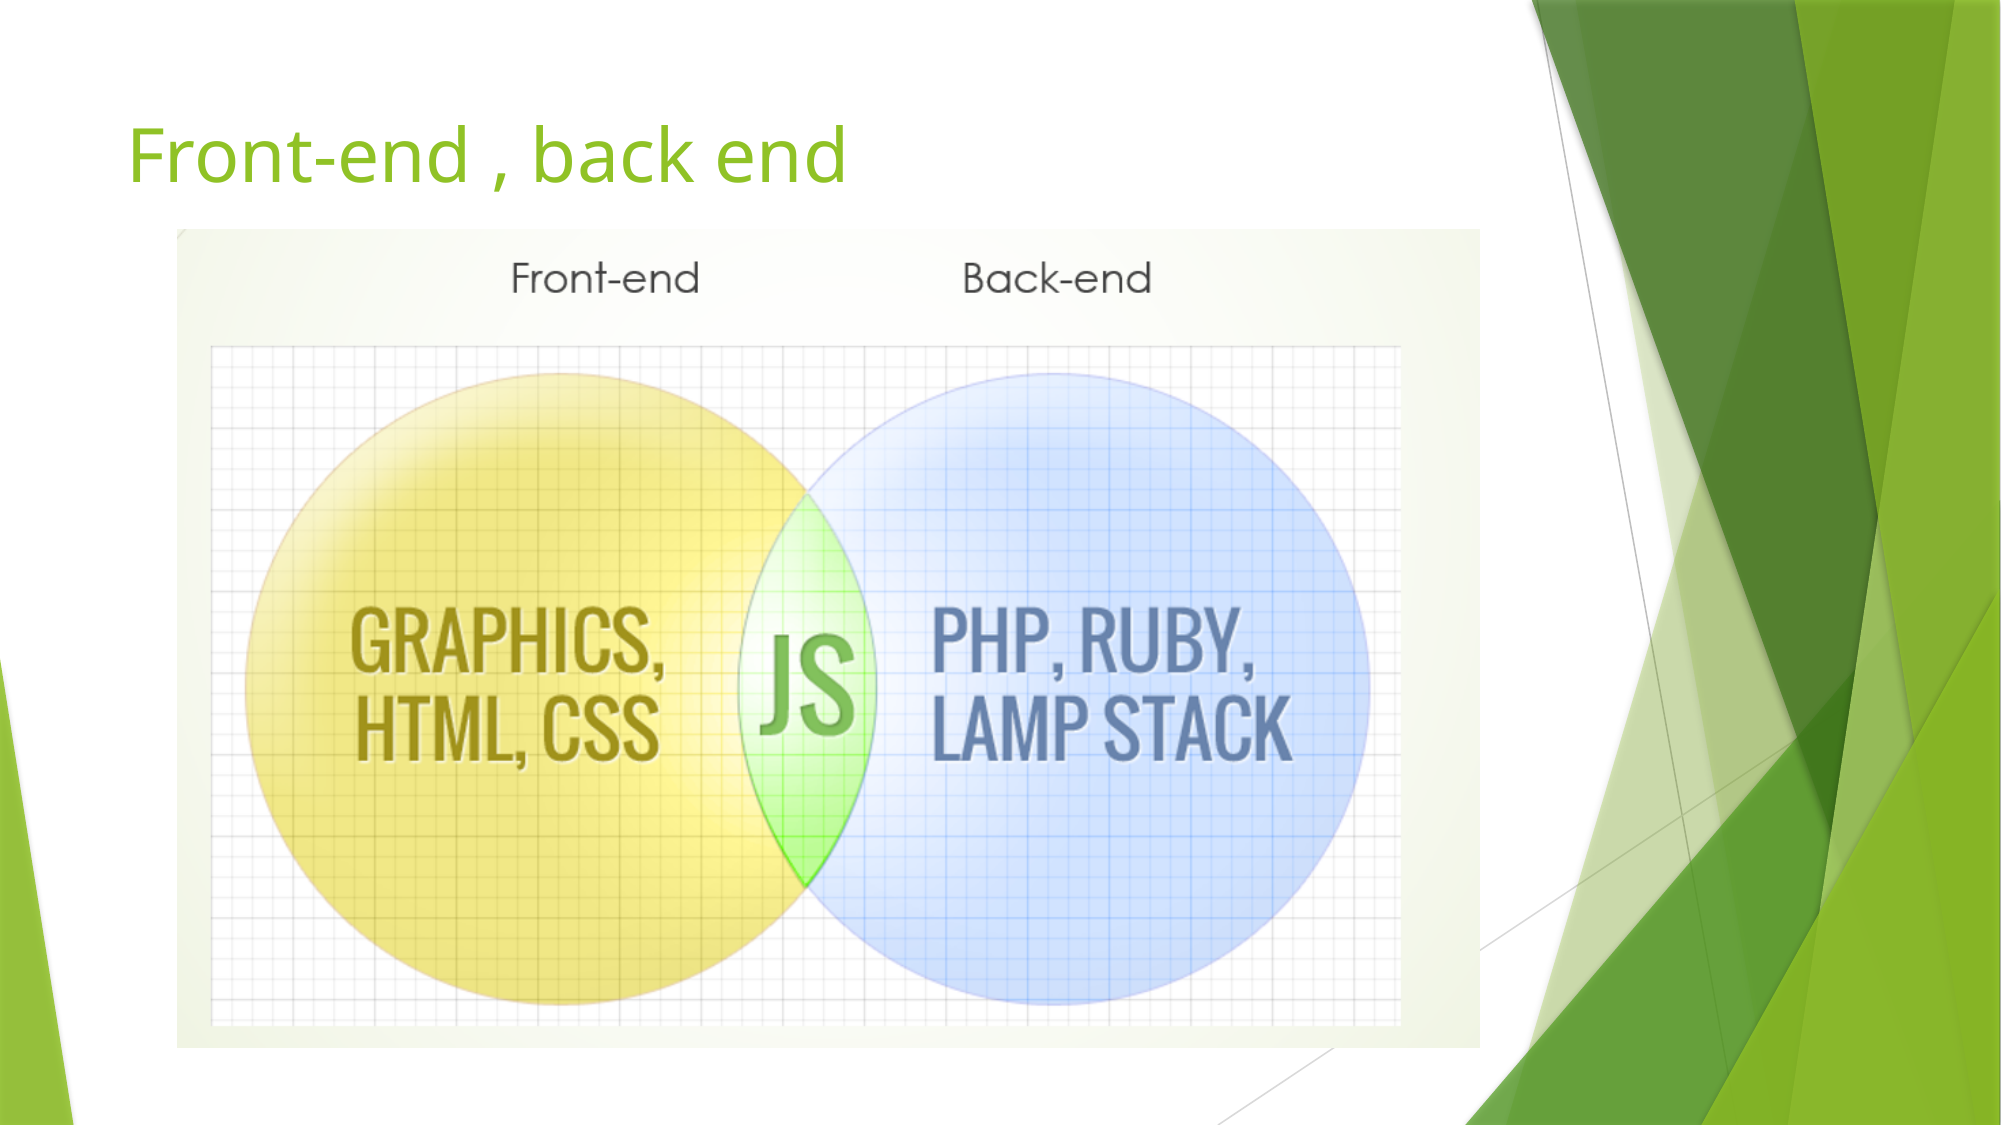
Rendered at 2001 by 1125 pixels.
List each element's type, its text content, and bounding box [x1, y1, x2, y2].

title Front-end , back end [111, 99, 1522, 317]
picture [176, 229, 1480, 1049]
